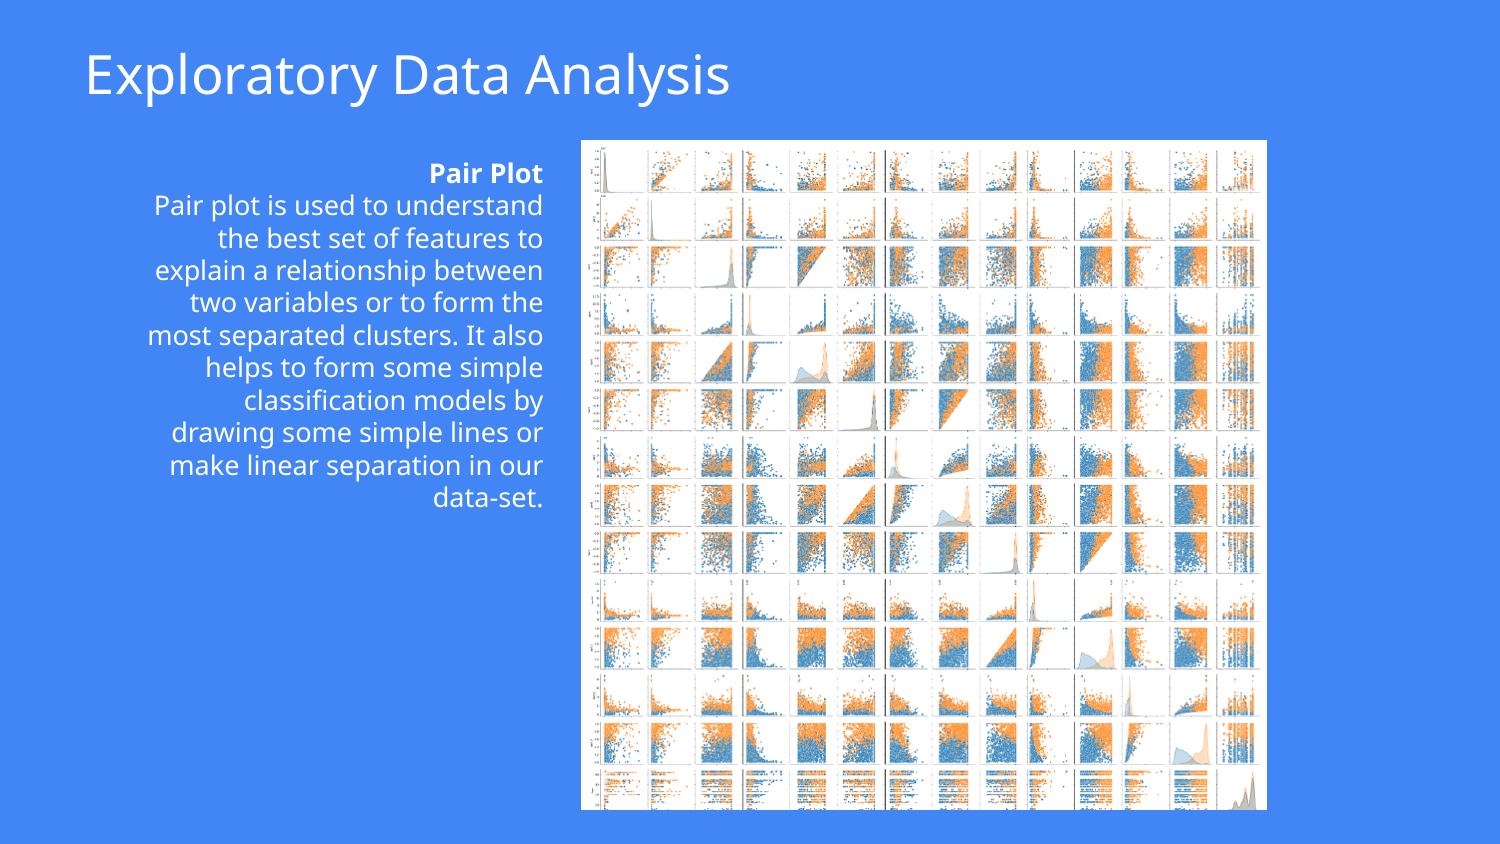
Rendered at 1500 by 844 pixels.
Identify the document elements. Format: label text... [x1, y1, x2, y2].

picture [580, 140, 1268, 810]
title Exploratory Data Analysis [69, 20, 1376, 126]
text_box Pair Plot Pair plot is used to understand the best set of features to explain a relationship between two variables or to form the most separated clusters. It also helps to form some simple classification models by drawing some simple lines or make linear separation in our data-set. [129, 140, 559, 529]
